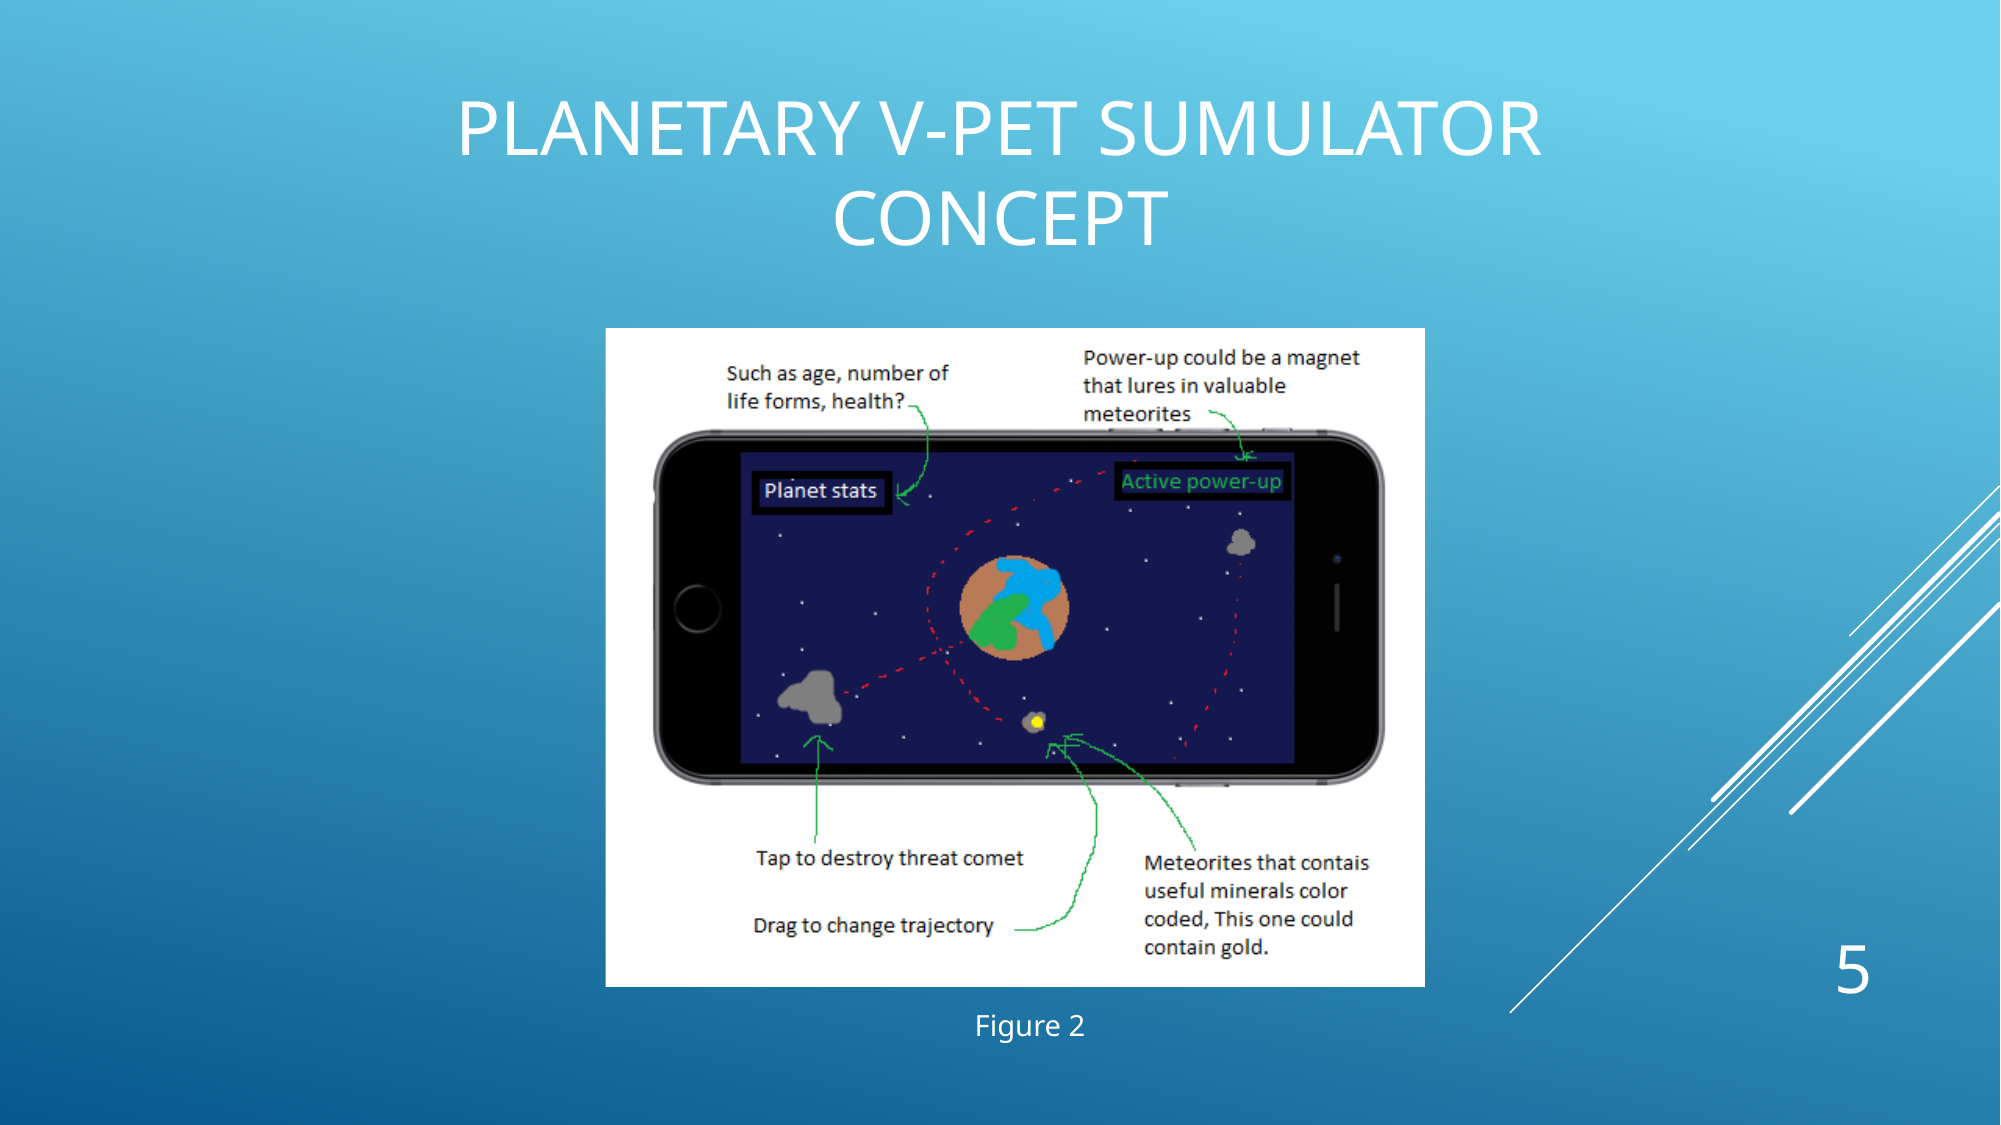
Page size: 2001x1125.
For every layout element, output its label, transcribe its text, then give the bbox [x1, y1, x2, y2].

title Planetary V-PET SUMULATOR CONCEPT [300, 47, 1700, 295]
picture [605, 327, 1426, 988]
slide_number 5 [1700, 915, 1888, 1025]
text_box Figure 2 [917, 999, 1143, 1050]
